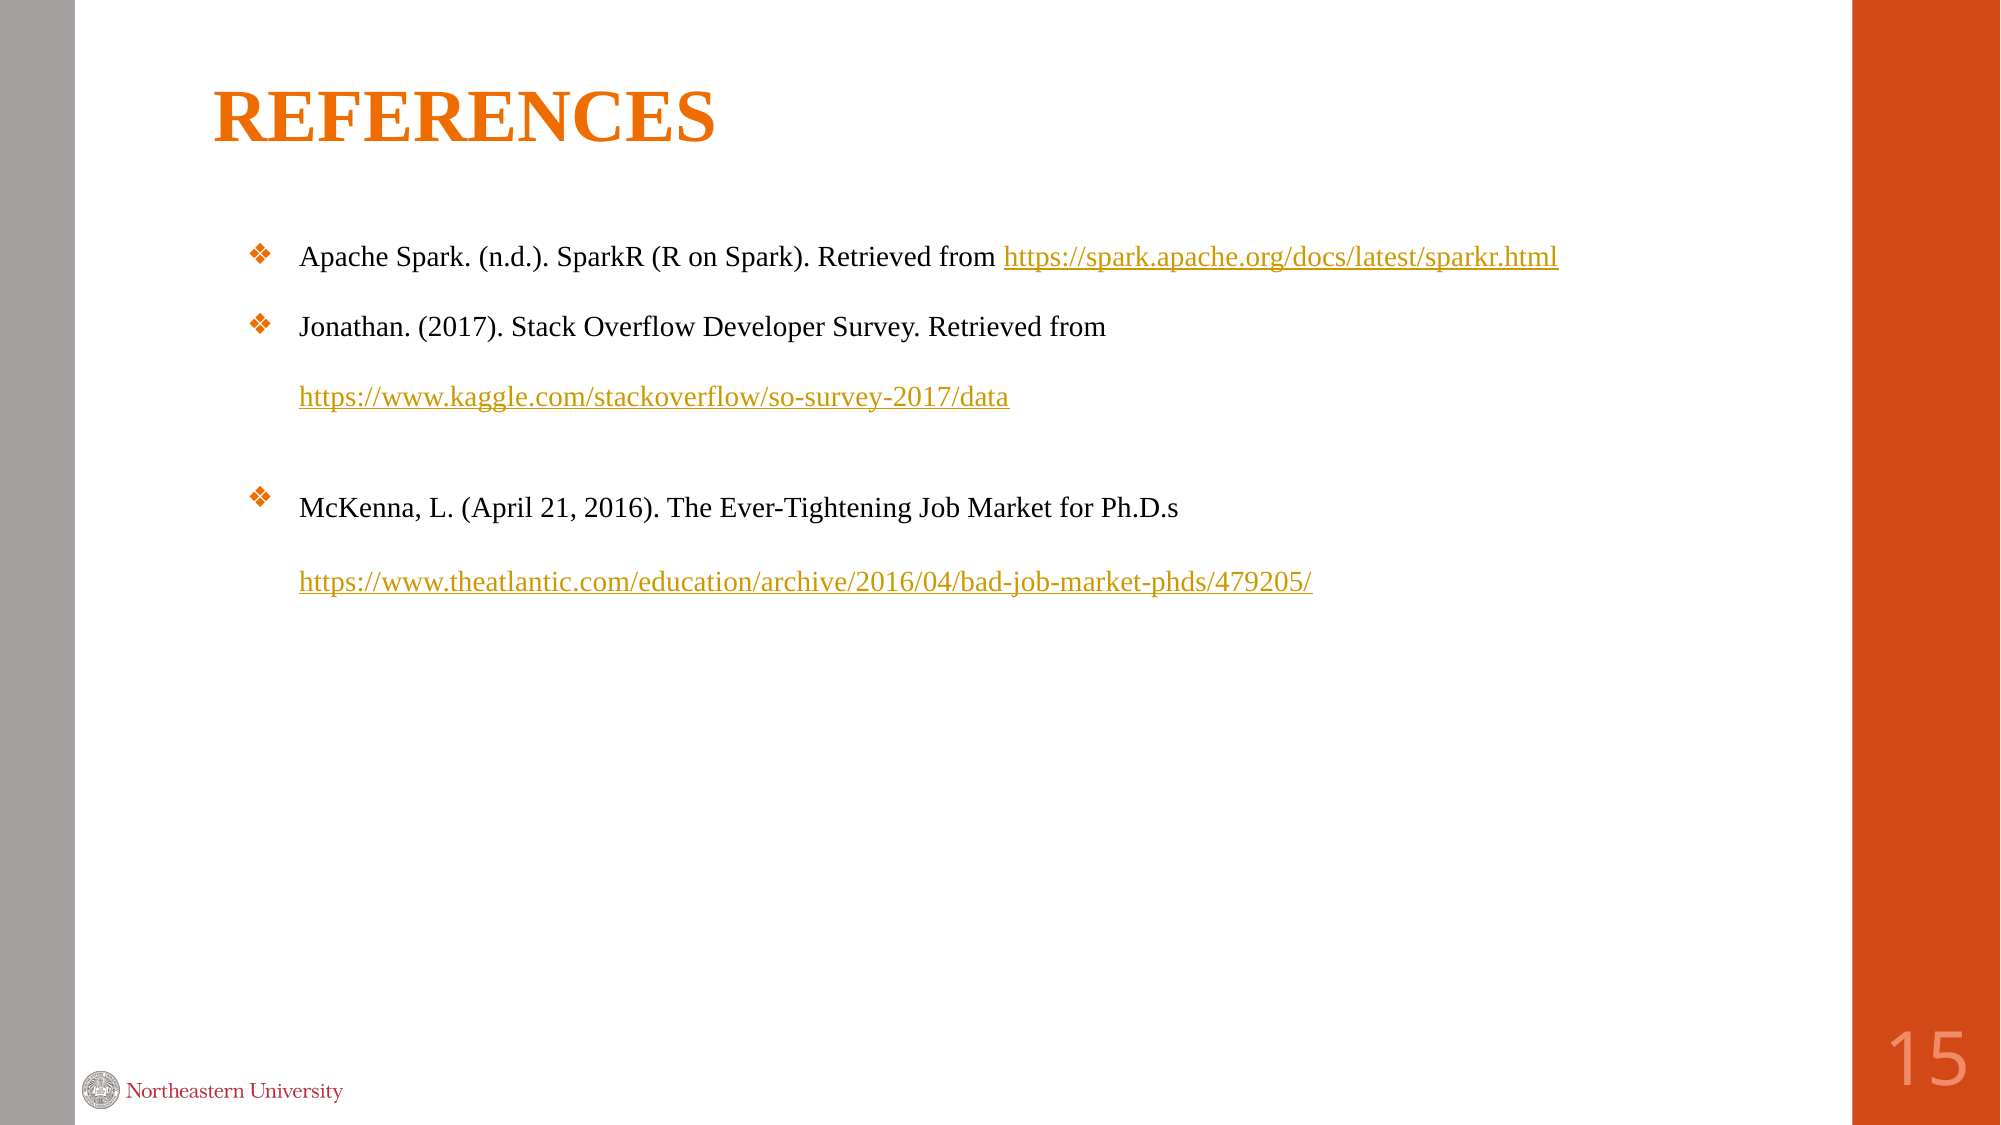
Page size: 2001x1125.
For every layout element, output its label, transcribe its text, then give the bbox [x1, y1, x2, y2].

picture [82, 1070, 343, 1109]
list Apache Spark. (n.d.). SparkR (R on Spark). Retrieved from https://spark.apache.org/docs/latest/sparkr.html Jonathan. (2017). Stack Overflow Developer Survey. Retrieved from https://www.kaggle.com/stackoverflow/so-survey-2017/data McKenna, L. (April 21, 2016). The Ever-Tightening Job Market for Ph.D.s https://www.theatlantic.com/education/archive/2016/04/bad-job-market-phds/479205/ [209, 194, 1620, 909]
slide_number ‹#› [1852, 1012, 2000, 1110]
title REFERENCES [198, 0, 1609, 164]
